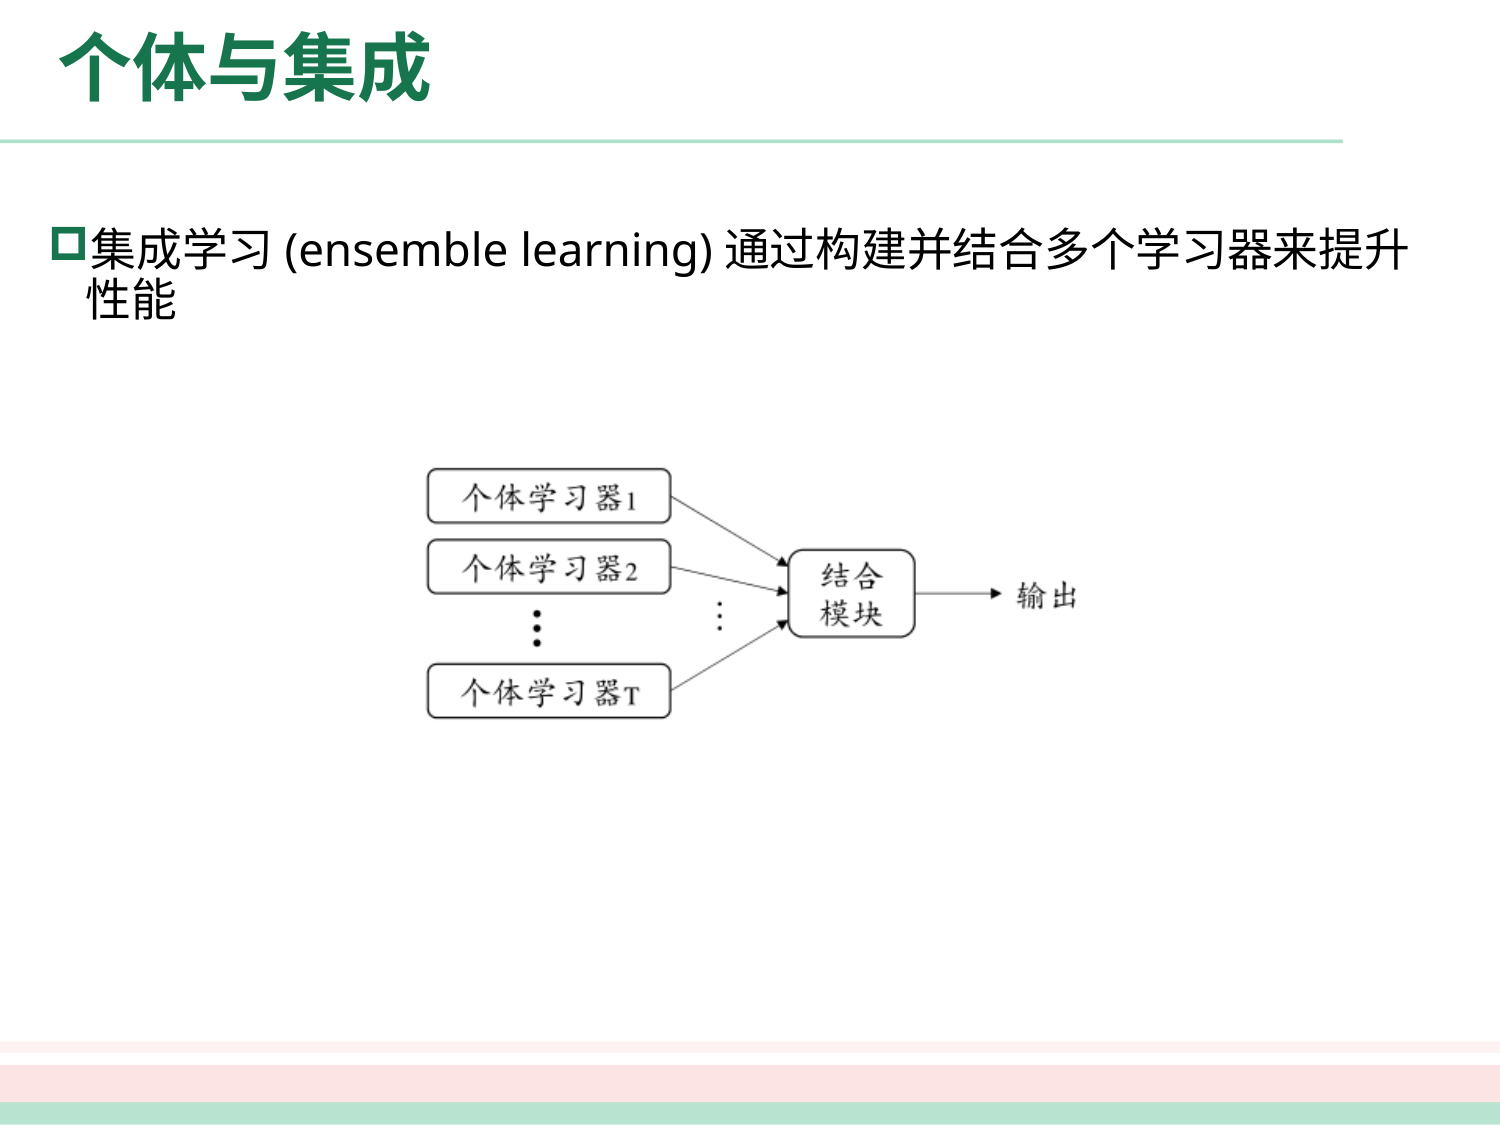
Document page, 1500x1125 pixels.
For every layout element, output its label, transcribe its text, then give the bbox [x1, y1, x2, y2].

picture [0, 0, 1500, 1125]
title 个体与集成 [42, 7, 1337, 135]
list 集成学习(ensemble learning)通过构建并结合多个学习器来提升性能 [33, 219, 1447, 485]
